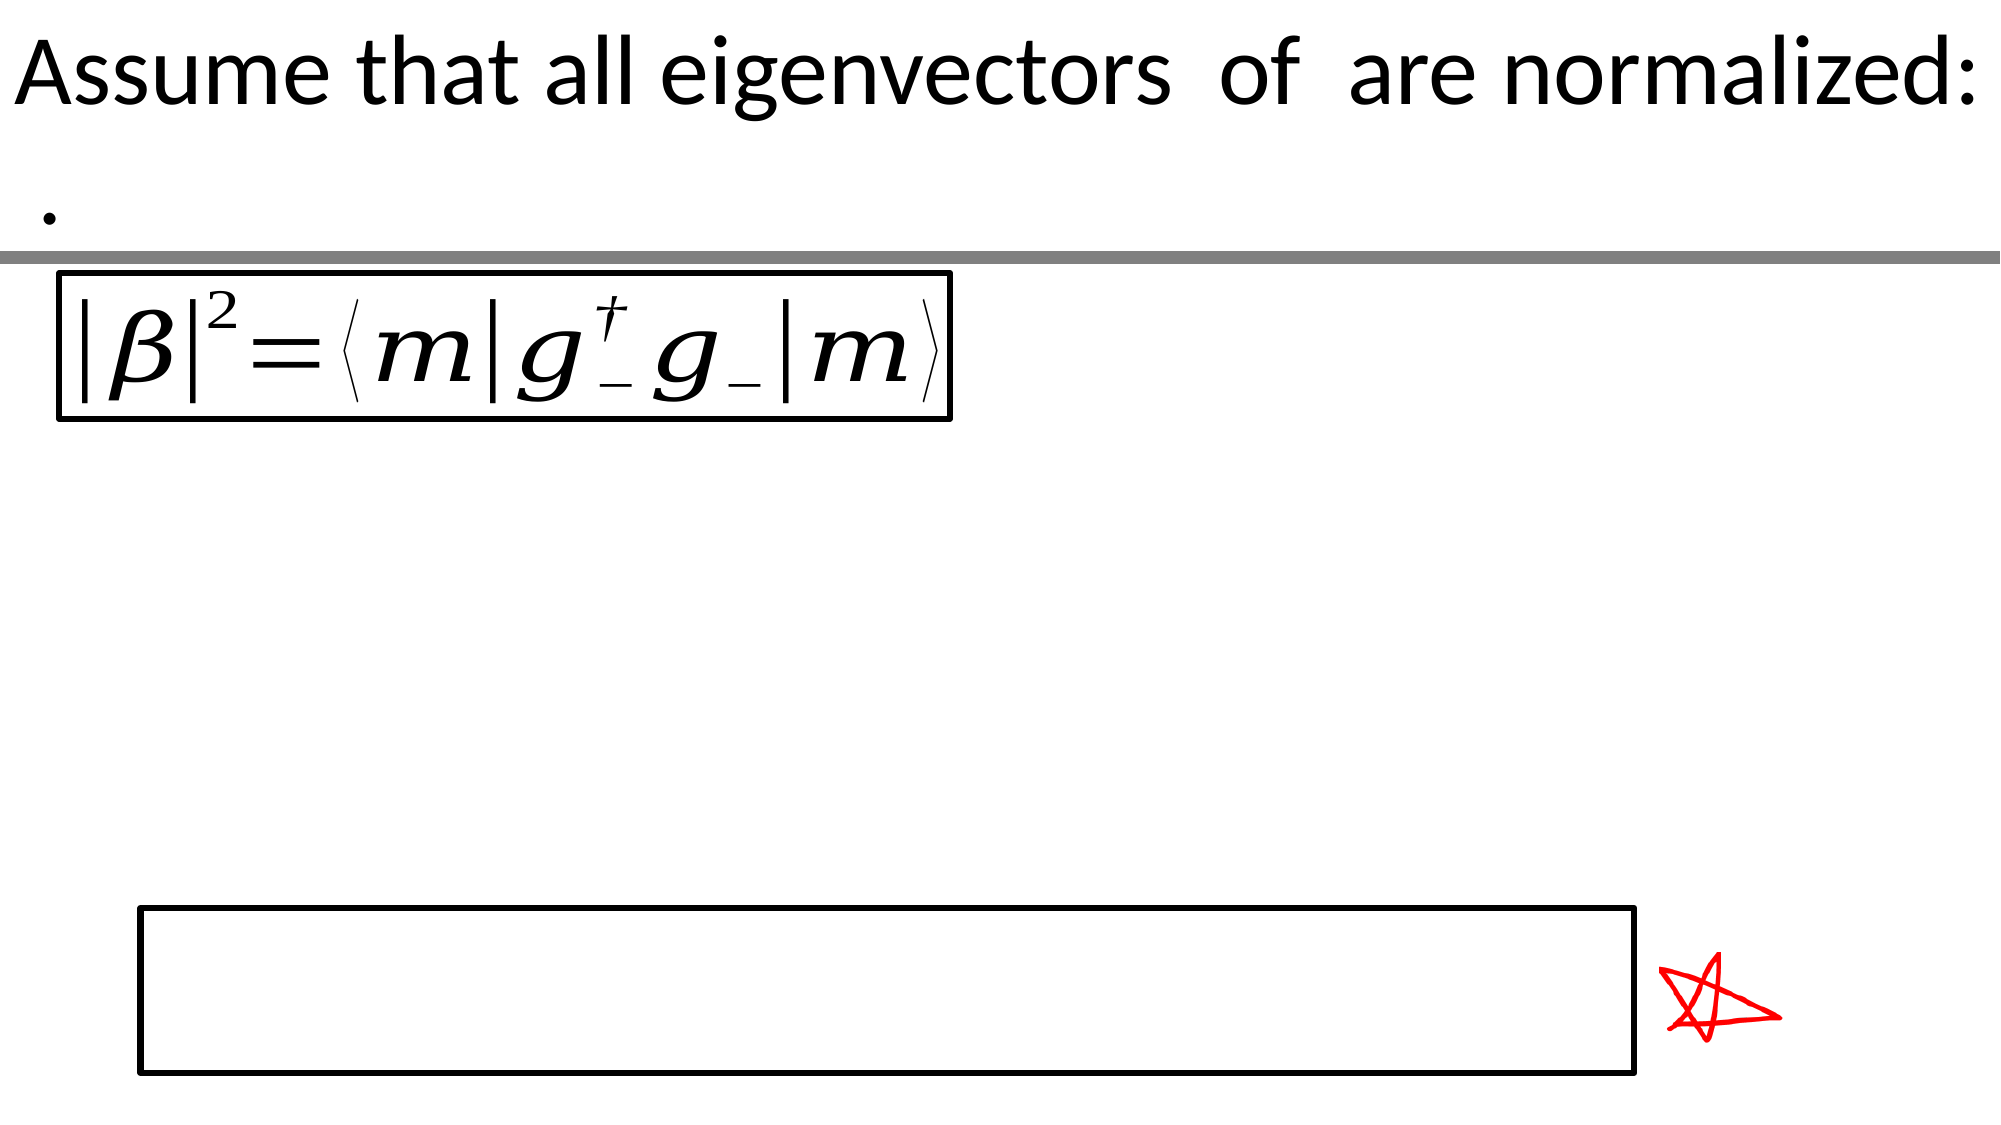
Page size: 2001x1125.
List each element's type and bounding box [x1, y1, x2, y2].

picture [1659, 952, 1791, 1051]
